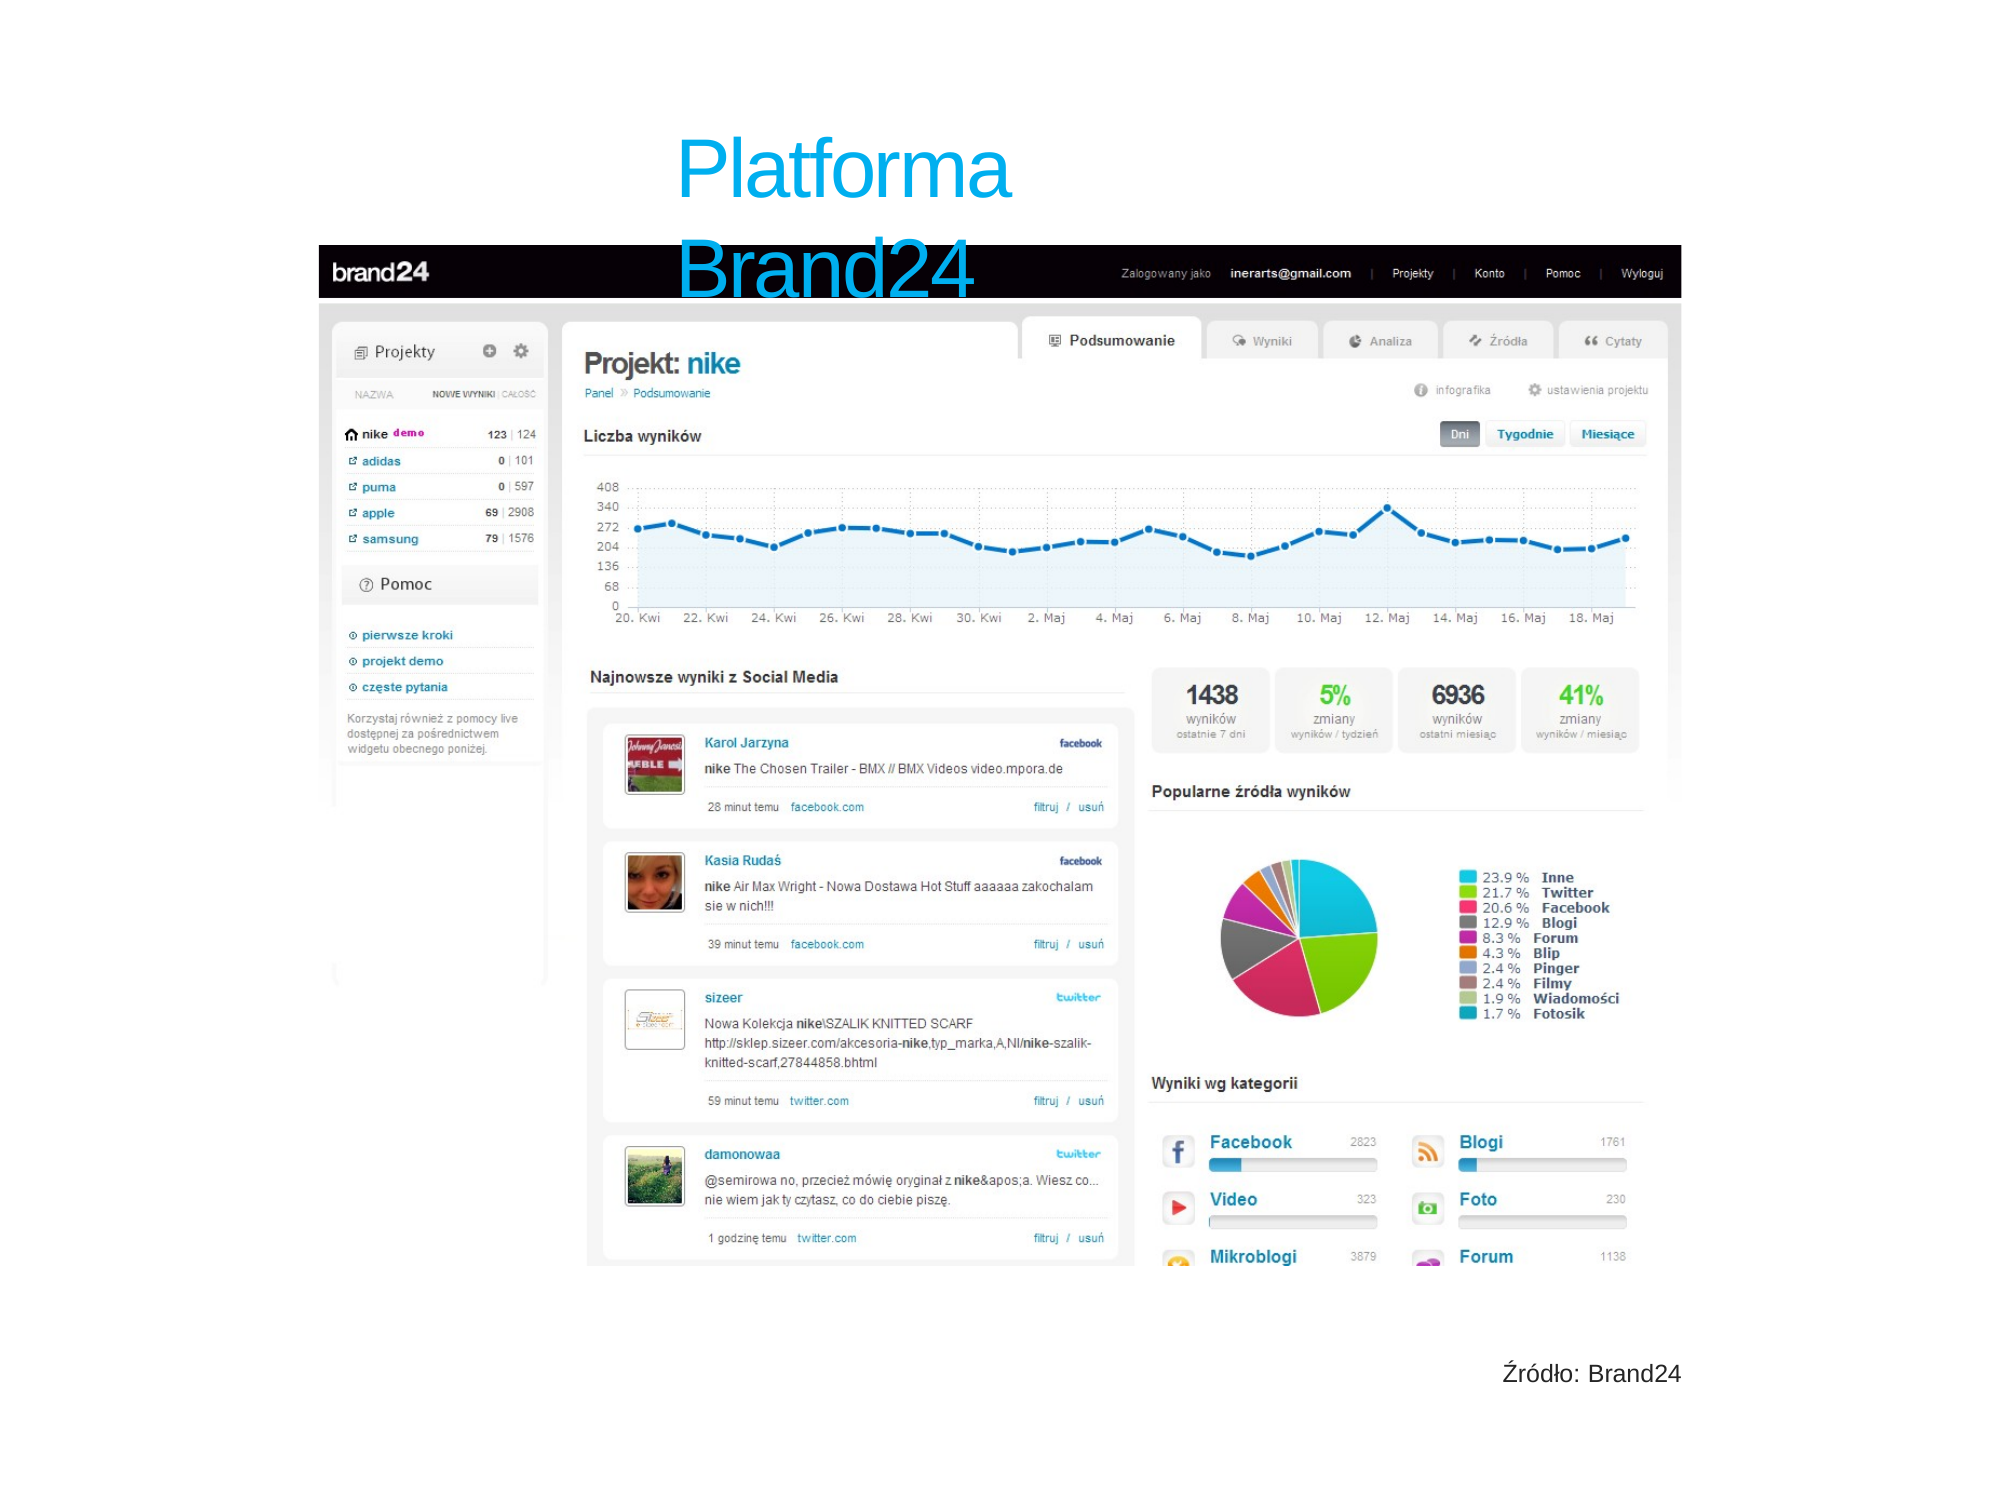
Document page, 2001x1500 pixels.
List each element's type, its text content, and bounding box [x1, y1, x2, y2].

text_box [318, 245, 1682, 1266]
title Platforma Brand24 [667, 111, 1333, 365]
text_box Źródło: Brand24 [1500, 1355, 1684, 1388]
